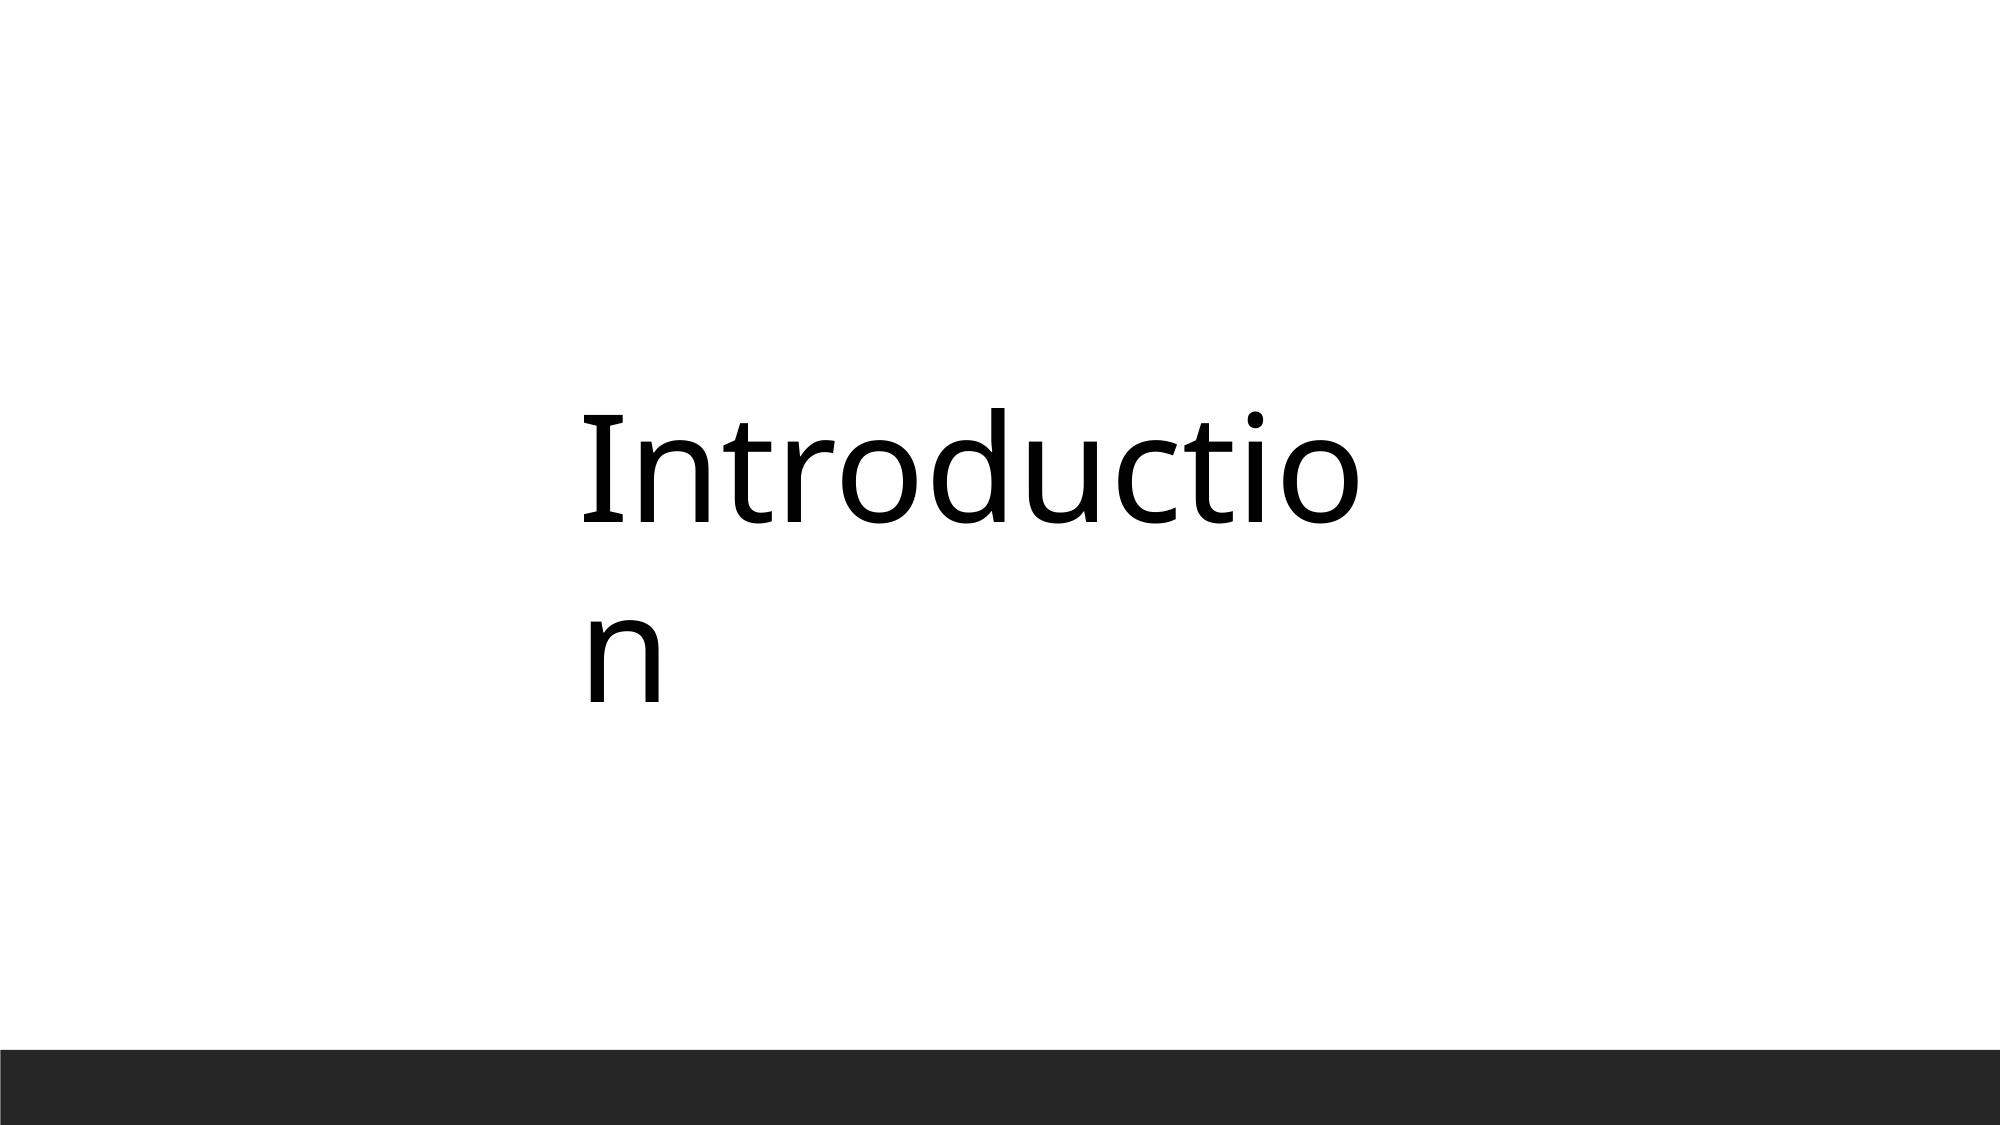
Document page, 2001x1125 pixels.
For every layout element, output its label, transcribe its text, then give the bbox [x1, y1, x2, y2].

text_box Introduction [563, 365, 1437, 741]
